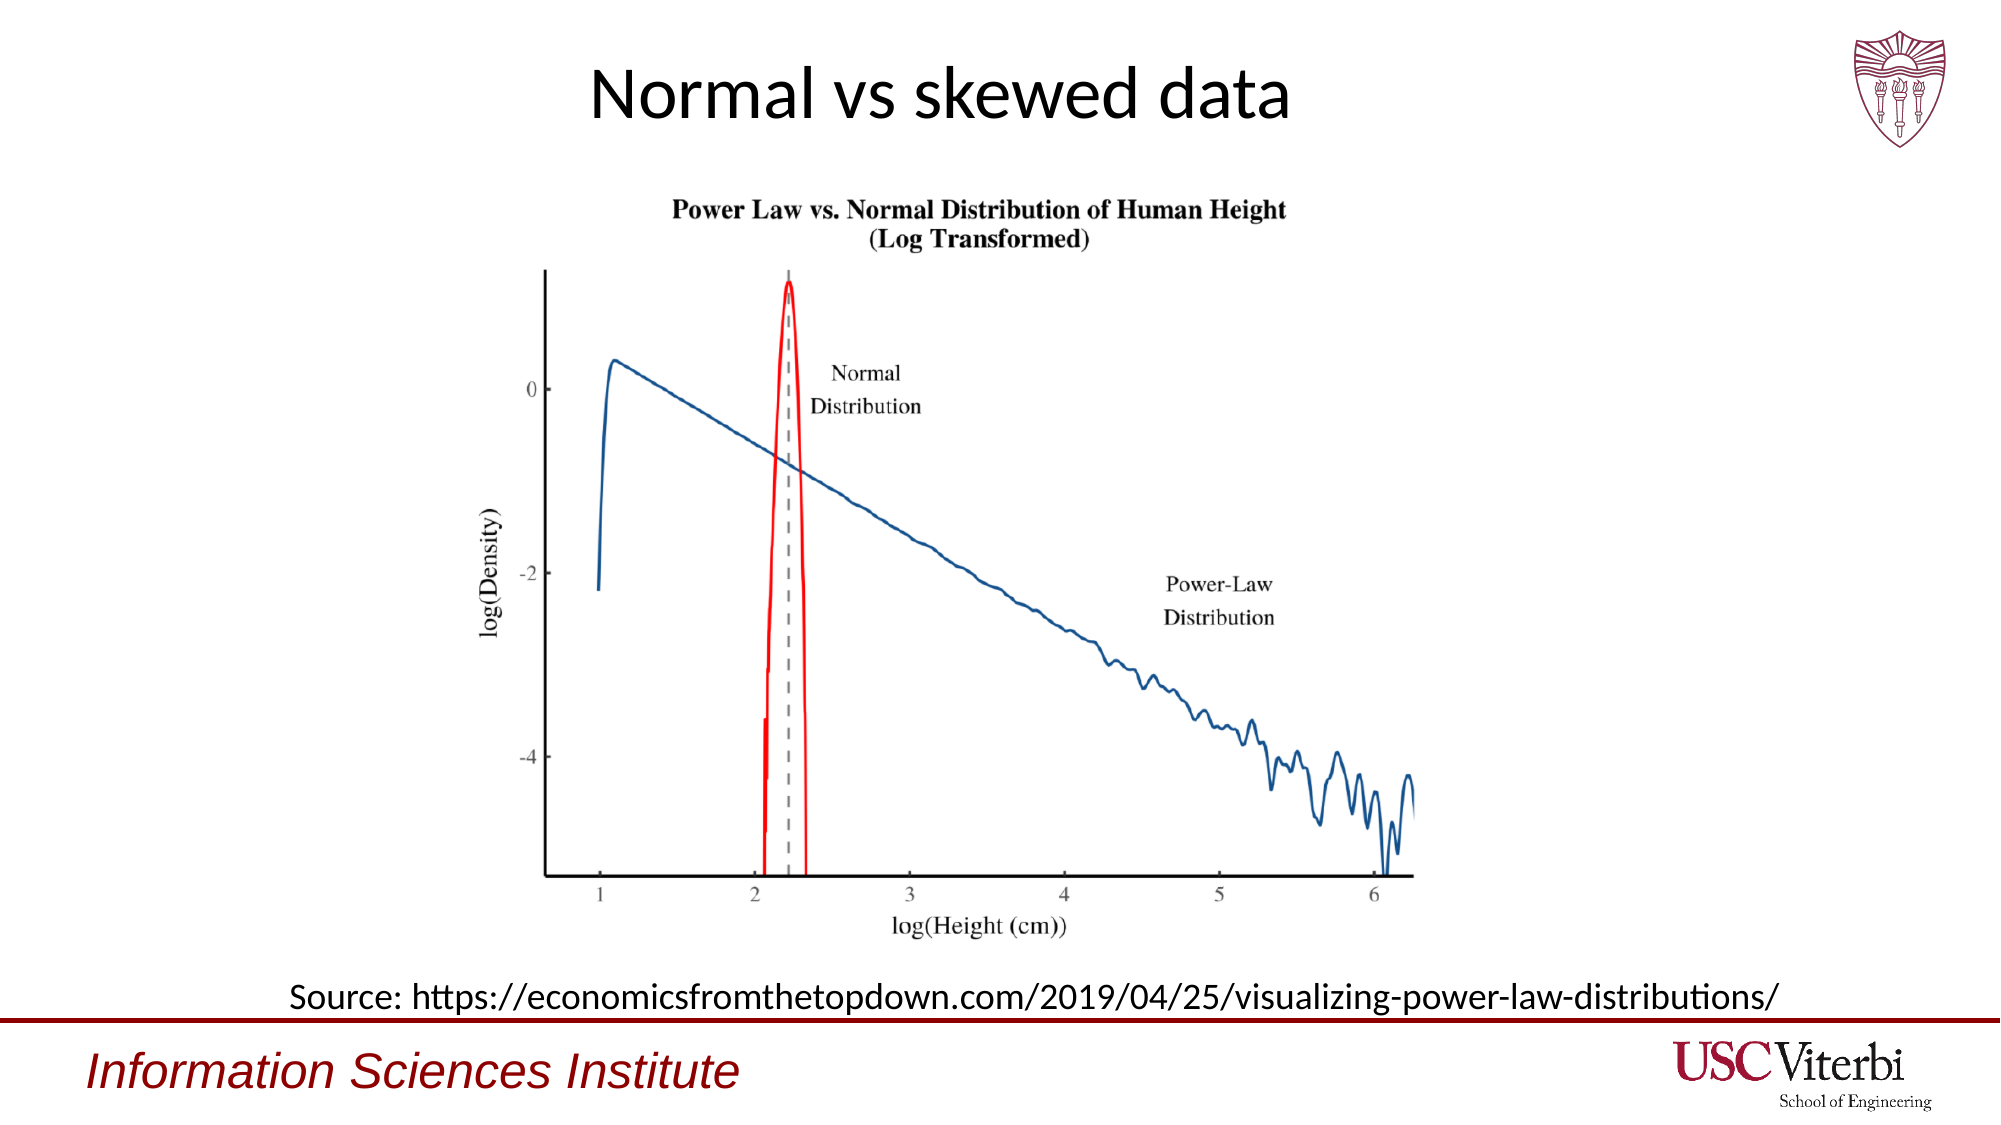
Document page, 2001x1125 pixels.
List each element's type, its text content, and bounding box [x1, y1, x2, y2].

title Normal vs skewed data [99, 35, 1783, 141]
picture [1641, 1027, 1964, 1118]
text_box Source: https://economicsfromthetopdown.com/2019/04/25/visualizing-power-law-distributions/ [274, 964, 1816, 1025]
picture [1824, 13, 1975, 164]
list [464, 187, 1439, 945]
